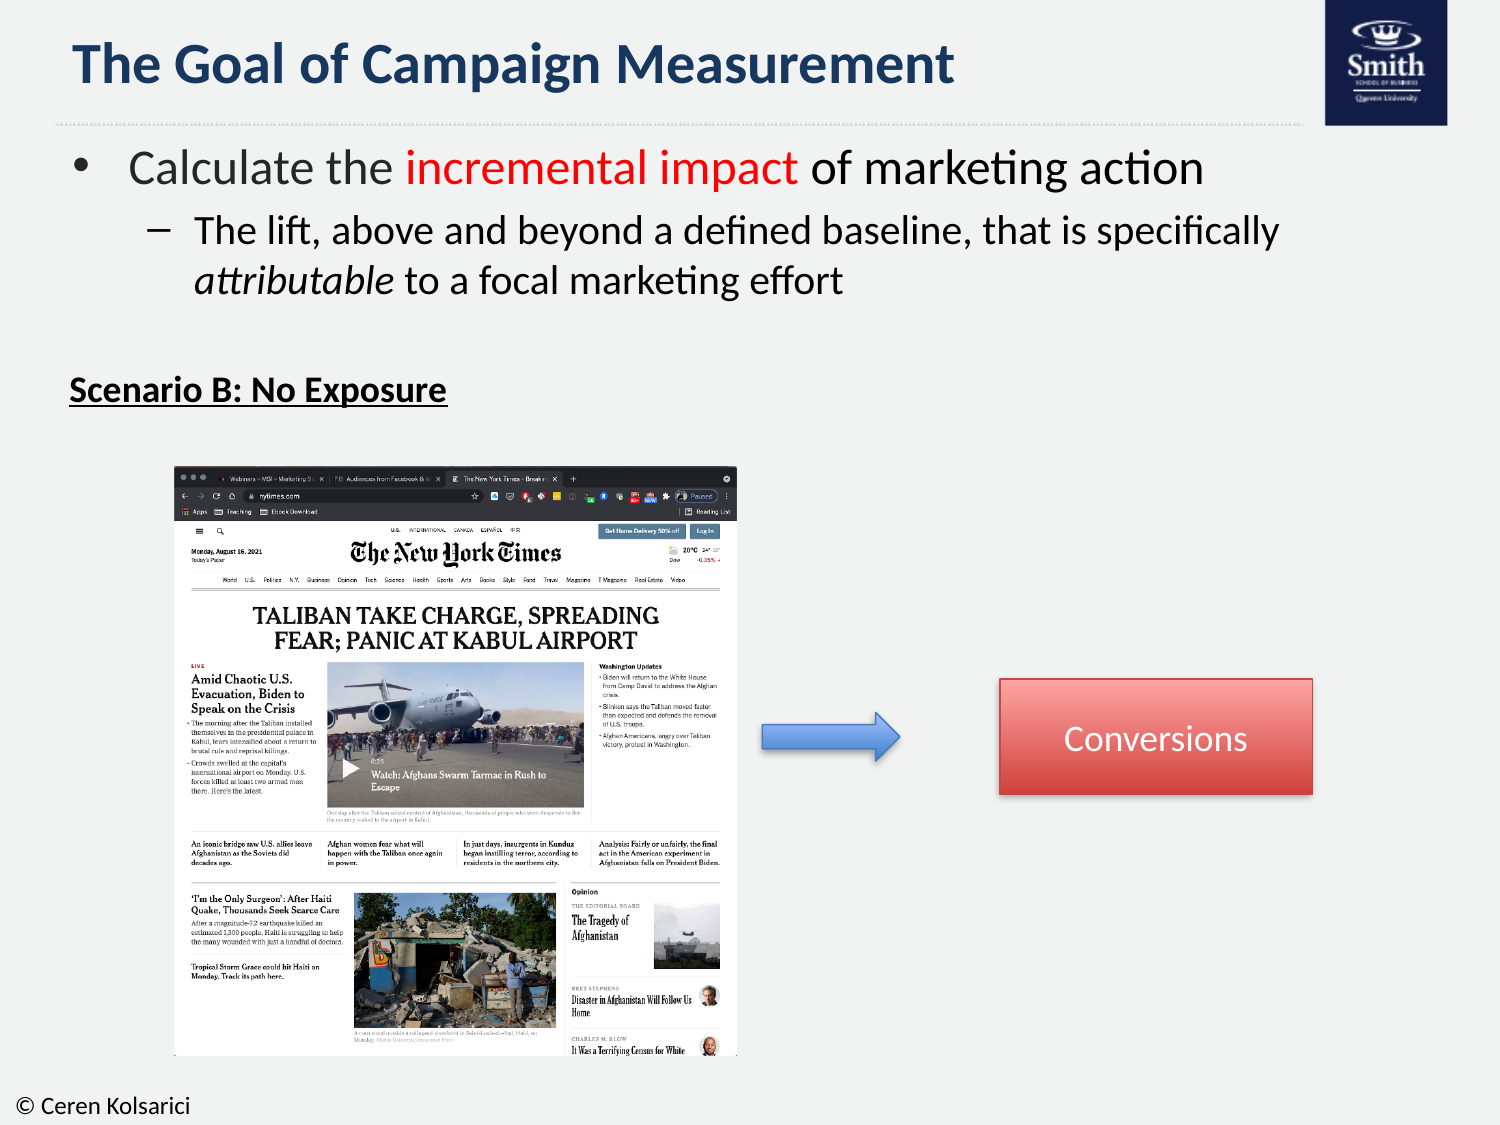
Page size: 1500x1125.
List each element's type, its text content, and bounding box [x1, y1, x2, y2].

text_box Scenario B: No Exposure [54, 357, 463, 417]
title The Goal of Campaign Measurement [57, 7, 1288, 114]
picture [174, 466, 737, 1056]
list Calculate the incremental impact of marketing action The lift, above and beyond a defined baseline, that is specifically attributable to a focal marketing effort [57, 126, 1443, 1035]
text_box Conversions [999, 678, 1313, 795]
footer © Ceren Kolsarici [0, 1082, 811, 1125]
text_box [761, 711, 901, 762]
